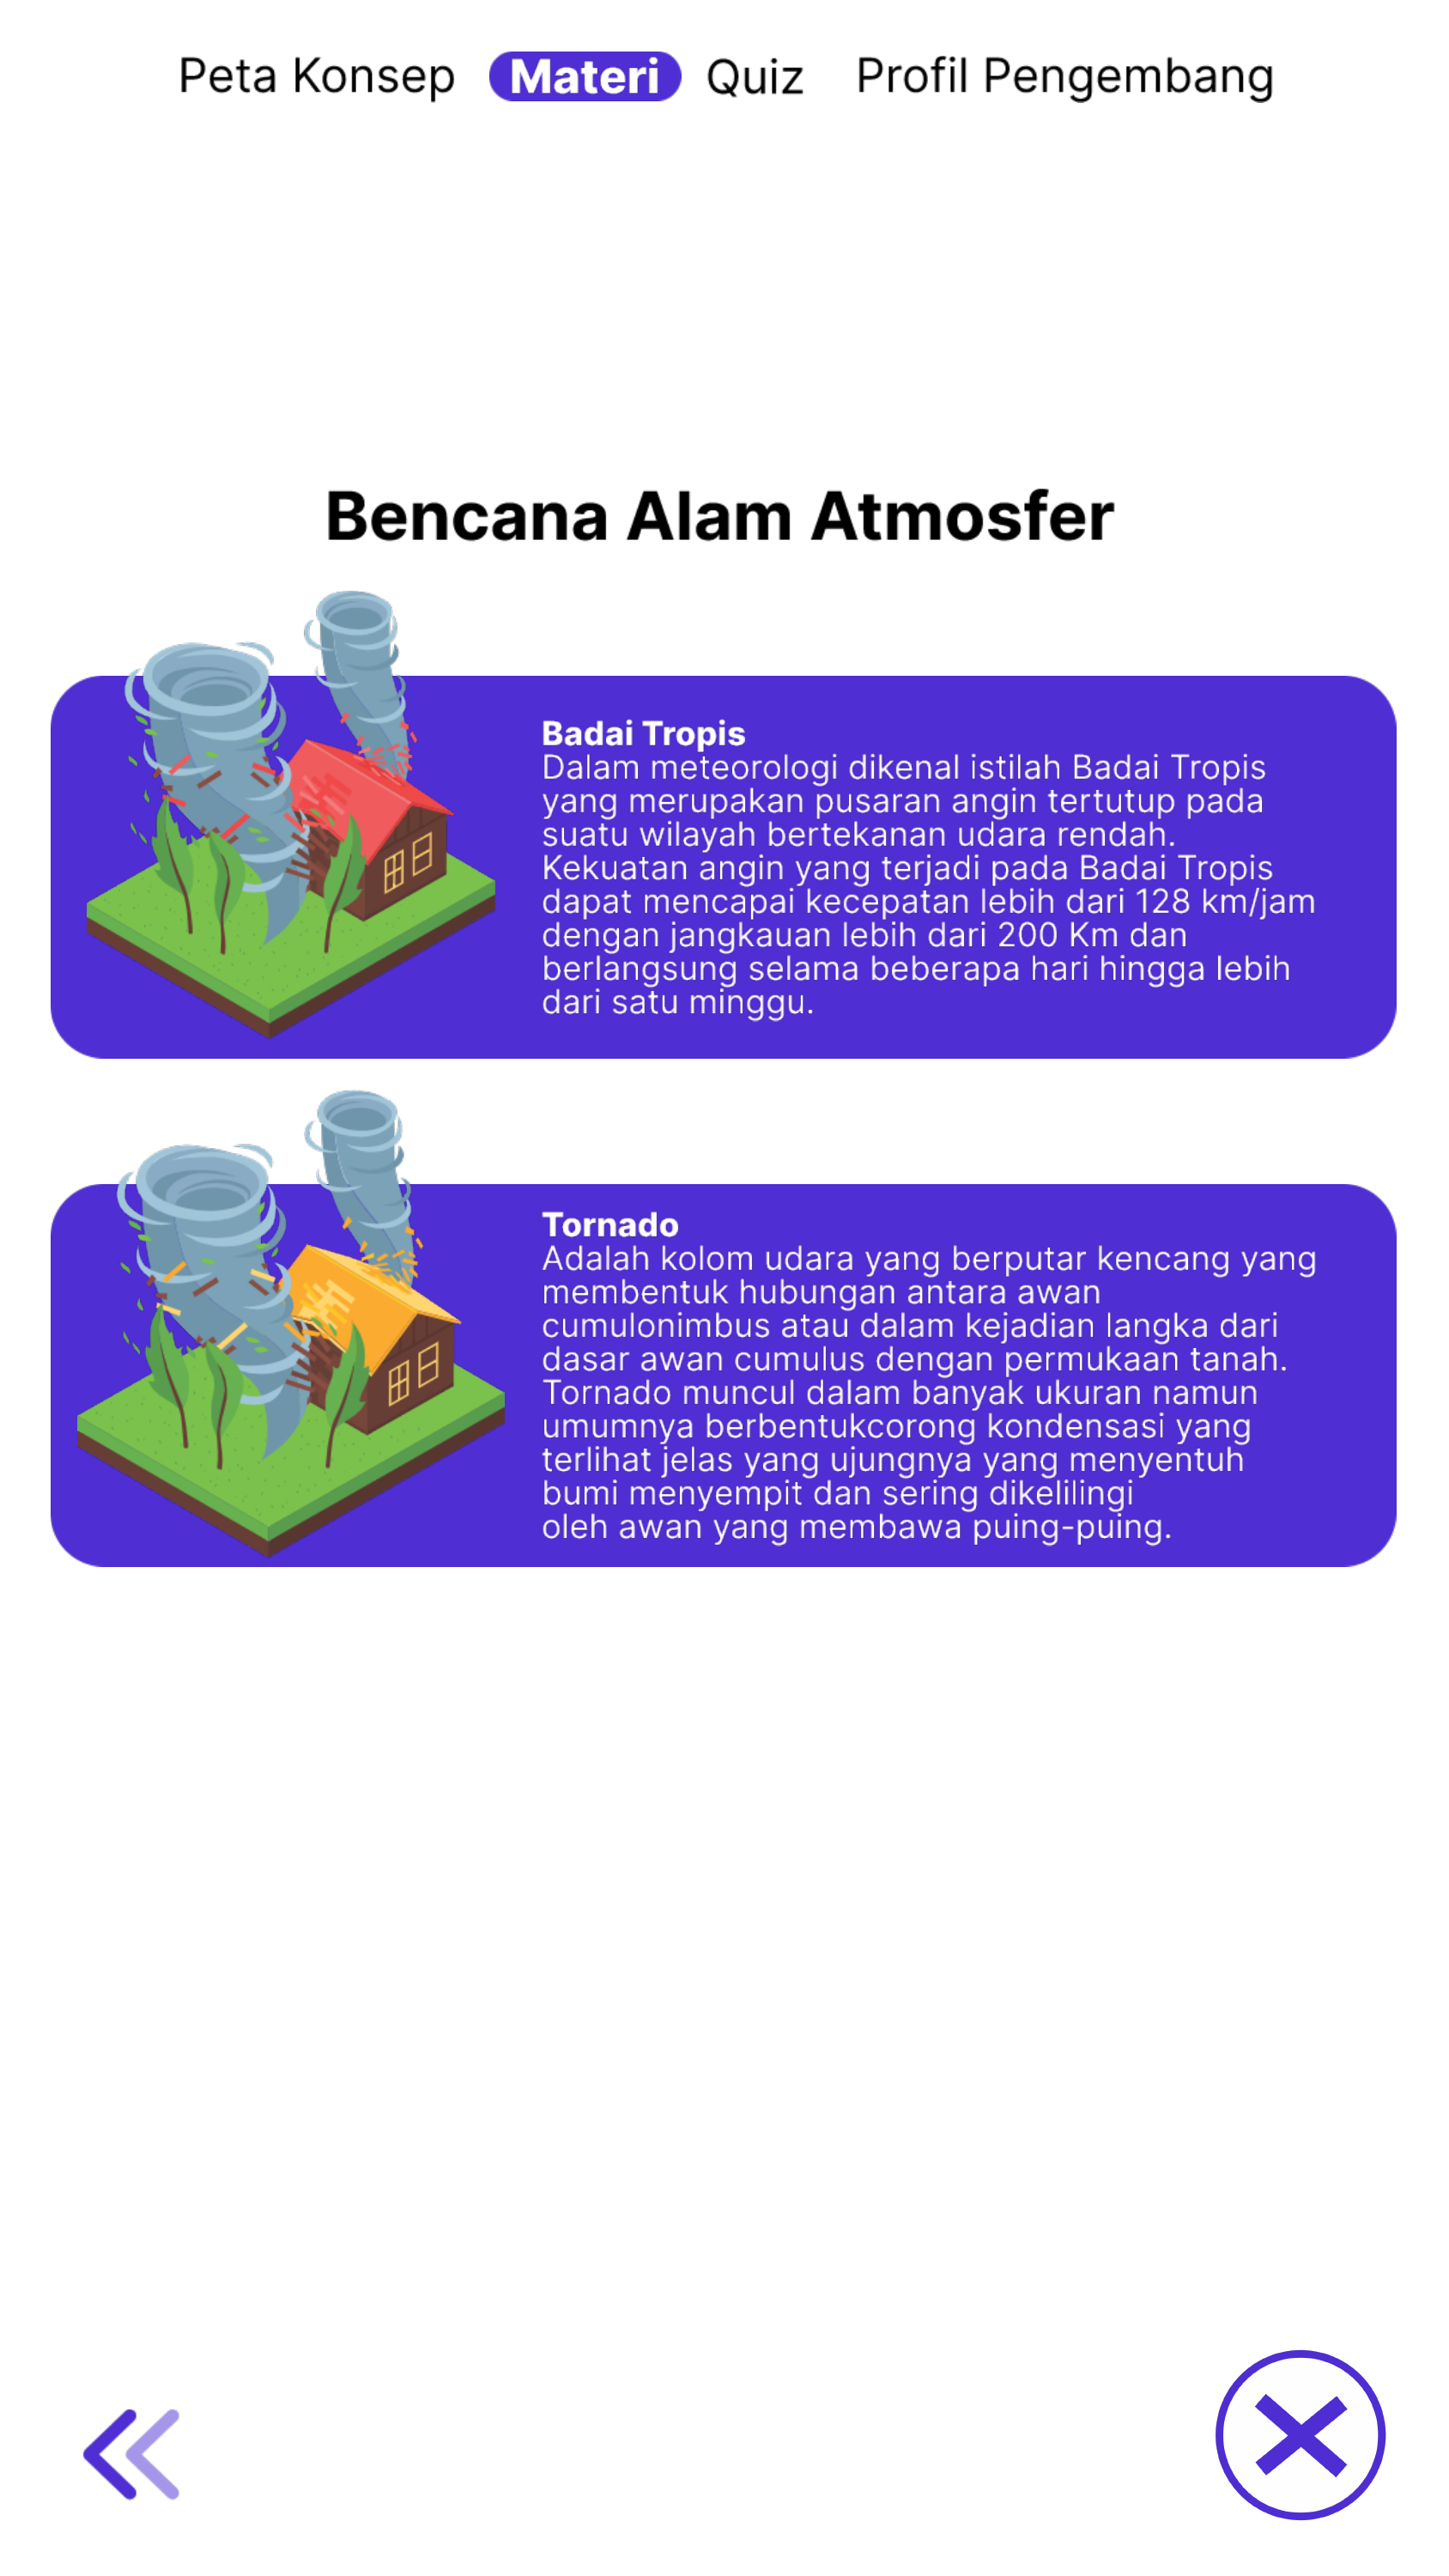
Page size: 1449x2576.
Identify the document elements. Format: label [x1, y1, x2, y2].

picture [1204, 2339, 1397, 2531]
picture [51, 591, 1397, 1059]
picture [178, 52, 1276, 103]
picture [82, 2409, 180, 2500]
picture [324, 488, 1116, 543]
picture [51, 1090, 1397, 1568]
